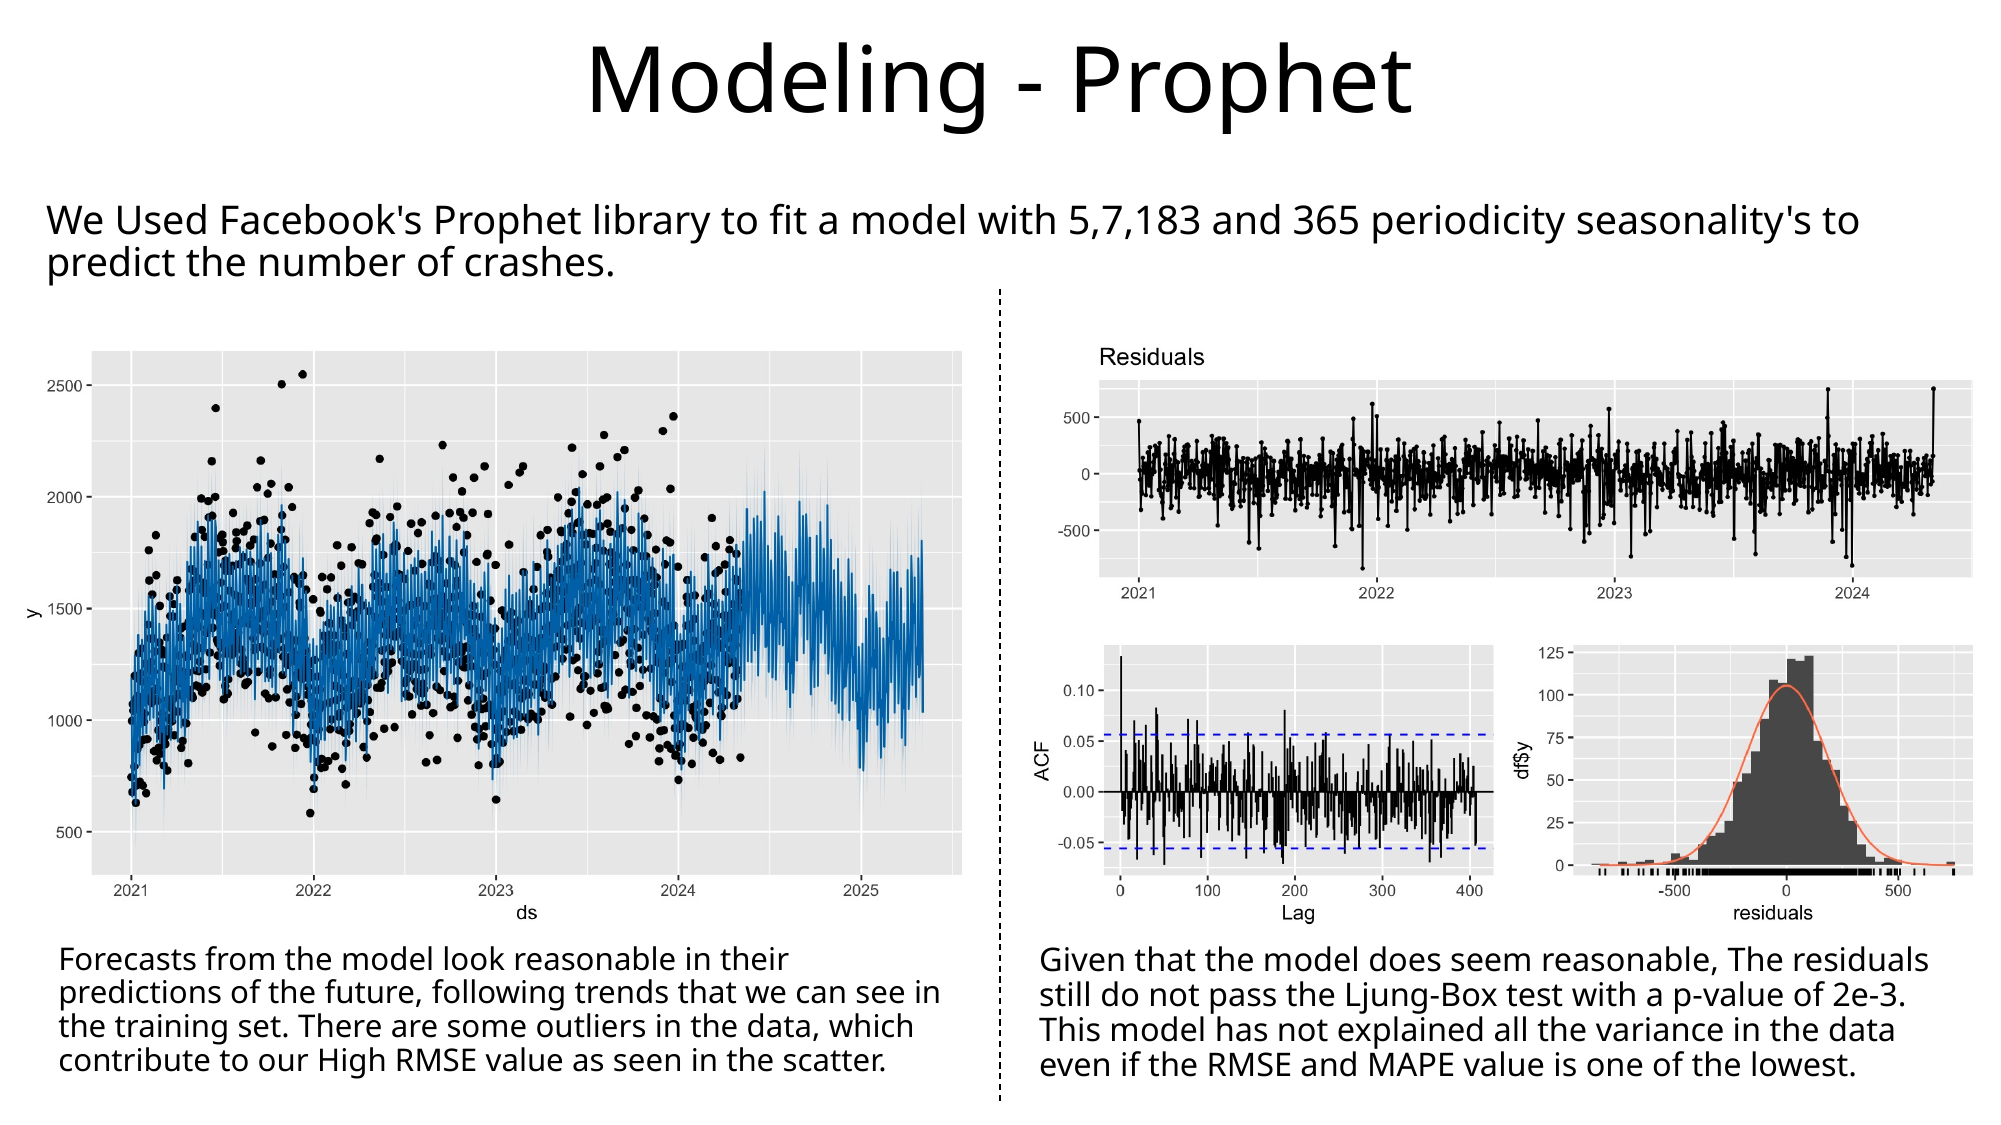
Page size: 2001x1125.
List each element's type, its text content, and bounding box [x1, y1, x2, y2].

text_box Given that the model does seem reasonable, The residuals still do not pass the Ljung-Box test with a p-value of 2e-3. This model has not explained all the variance in the data even if the RMSE and MAPE value is one of the lowest. [1024, 935, 1957, 1124]
picture [1023, 337, 1983, 933]
text_box We Used Facebook's Prophet library to fit a model with 5,7,183 and 365 periodicity seasonality's to predict the number of crashes. [30, 192, 1969, 339]
text_box Forecasts from the model look reasonable in their predictions of the future, following trends that we can see in the training set. There are some outliers in the data, which contribute to our High RMSE value as seen in the scatter. [43, 935, 976, 1111]
picture [13, 339, 972, 934]
text_box Modeling - Prophet [437, 0, 1562, 192]
